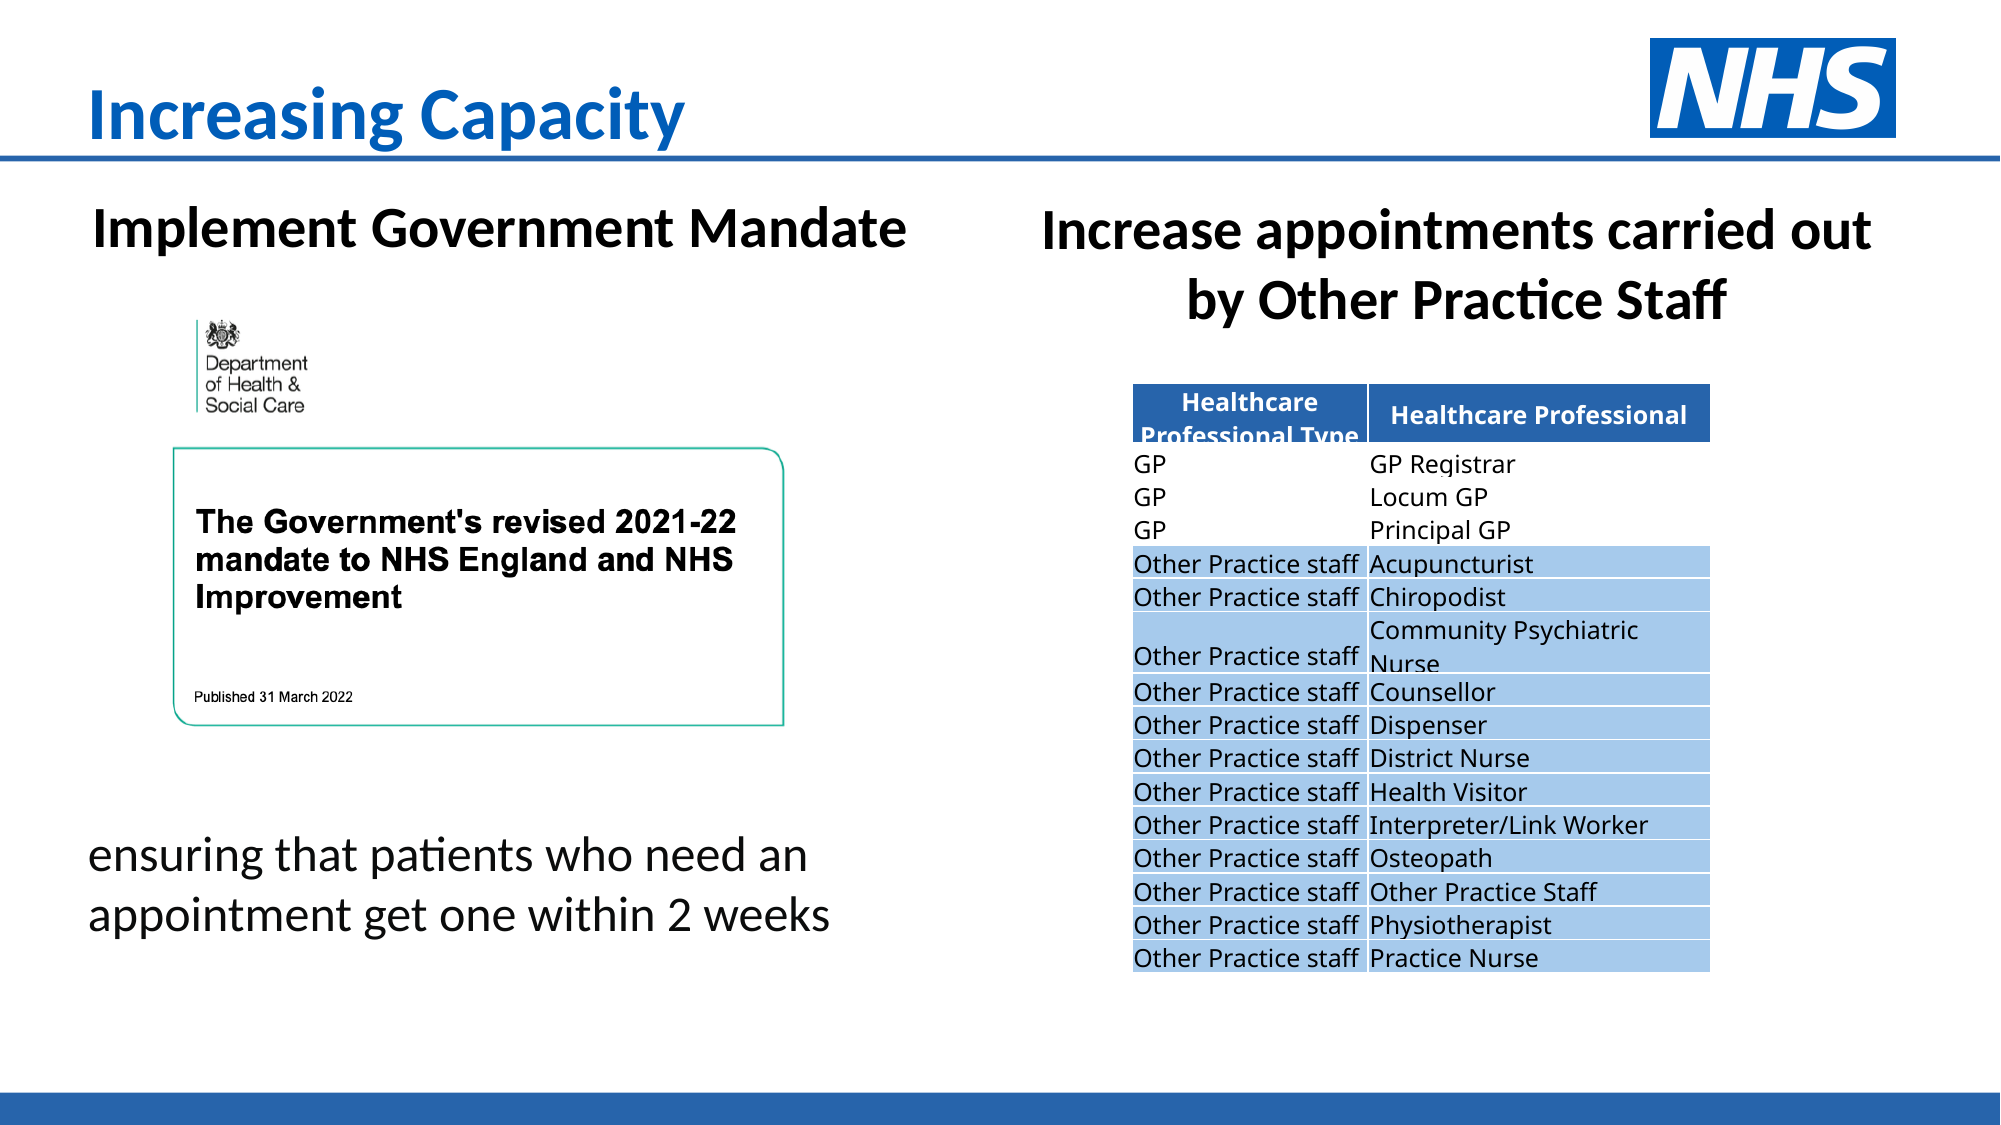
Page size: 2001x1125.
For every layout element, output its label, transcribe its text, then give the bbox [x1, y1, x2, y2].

table_cell Other Practice staff [1133, 546, 1367, 577]
table_cell Other Practice staff [1133, 579, 1367, 611]
table_cell Health Visitor [1369, 774, 1710, 805]
table_cell GP [1133, 479, 1367, 511]
table_cell Other Practice staff [1133, 807, 1367, 839]
text_box ensuring that patients who need an appointment get one within 2 weeks [73, 814, 899, 950]
table_cell Practice Nurse [1369, 940, 1710, 972]
picture [163, 308, 791, 735]
table_cell District Nurse [1369, 740, 1710, 772]
table_cell Other Practice staff [1133, 707, 1367, 739]
text_box Increase appointments carried out by Other Practice Staff [1018, 183, 1896, 339]
table_cell Osteopath [1369, 840, 1710, 872]
table_cell Other Practice Staff [1369, 874, 1710, 905]
table_cell GP Registrar [1369, 448, 1710, 477]
table_cell Other Practice staff [1133, 674, 1367, 705]
table_cell Dispenser [1369, 707, 1710, 739]
table_cell Acupuncturist [1369, 546, 1710, 577]
table_header Healthcare Professional Type [1133, 384, 1367, 442]
table_cell Other Practice staff [1133, 612, 1367, 672]
table_cell GP [1133, 512, 1367, 544]
table_cell GP [1133, 448, 1367, 477]
table_header Healthcare Professional [1369, 384, 1710, 442]
table_cell Other Practice staff [1133, 874, 1367, 905]
table_cell Other Practice staff [1133, 774, 1367, 805]
table_cell Other Practice staff [1133, 907, 1367, 939]
table_cell Counsellor [1369, 674, 1710, 705]
table_cell Community Psychiatric Nurse [1369, 612, 1710, 672]
text_box Increasing Capacity [73, 57, 1673, 162]
text_box [0, 154, 2000, 163]
text_box Implement Government Mandate [73, 181, 928, 267]
table_cell Other Practice staff [1133, 940, 1367, 972]
table_cell Chiropodist [1369, 579, 1710, 611]
table_cell Other Practice staff [1133, 740, 1367, 772]
table_cell Physiotherapist [1369, 907, 1710, 939]
table_cell Principal GP [1369, 512, 1710, 544]
table_cell Other Practice staff [1133, 840, 1367, 872]
text_box [0, 1091, 2000, 1125]
picture [1650, 37, 1896, 138]
table_cell Interpreter/Link Worker [1369, 807, 1710, 839]
table_cell Locum GP [1369, 479, 1710, 511]
